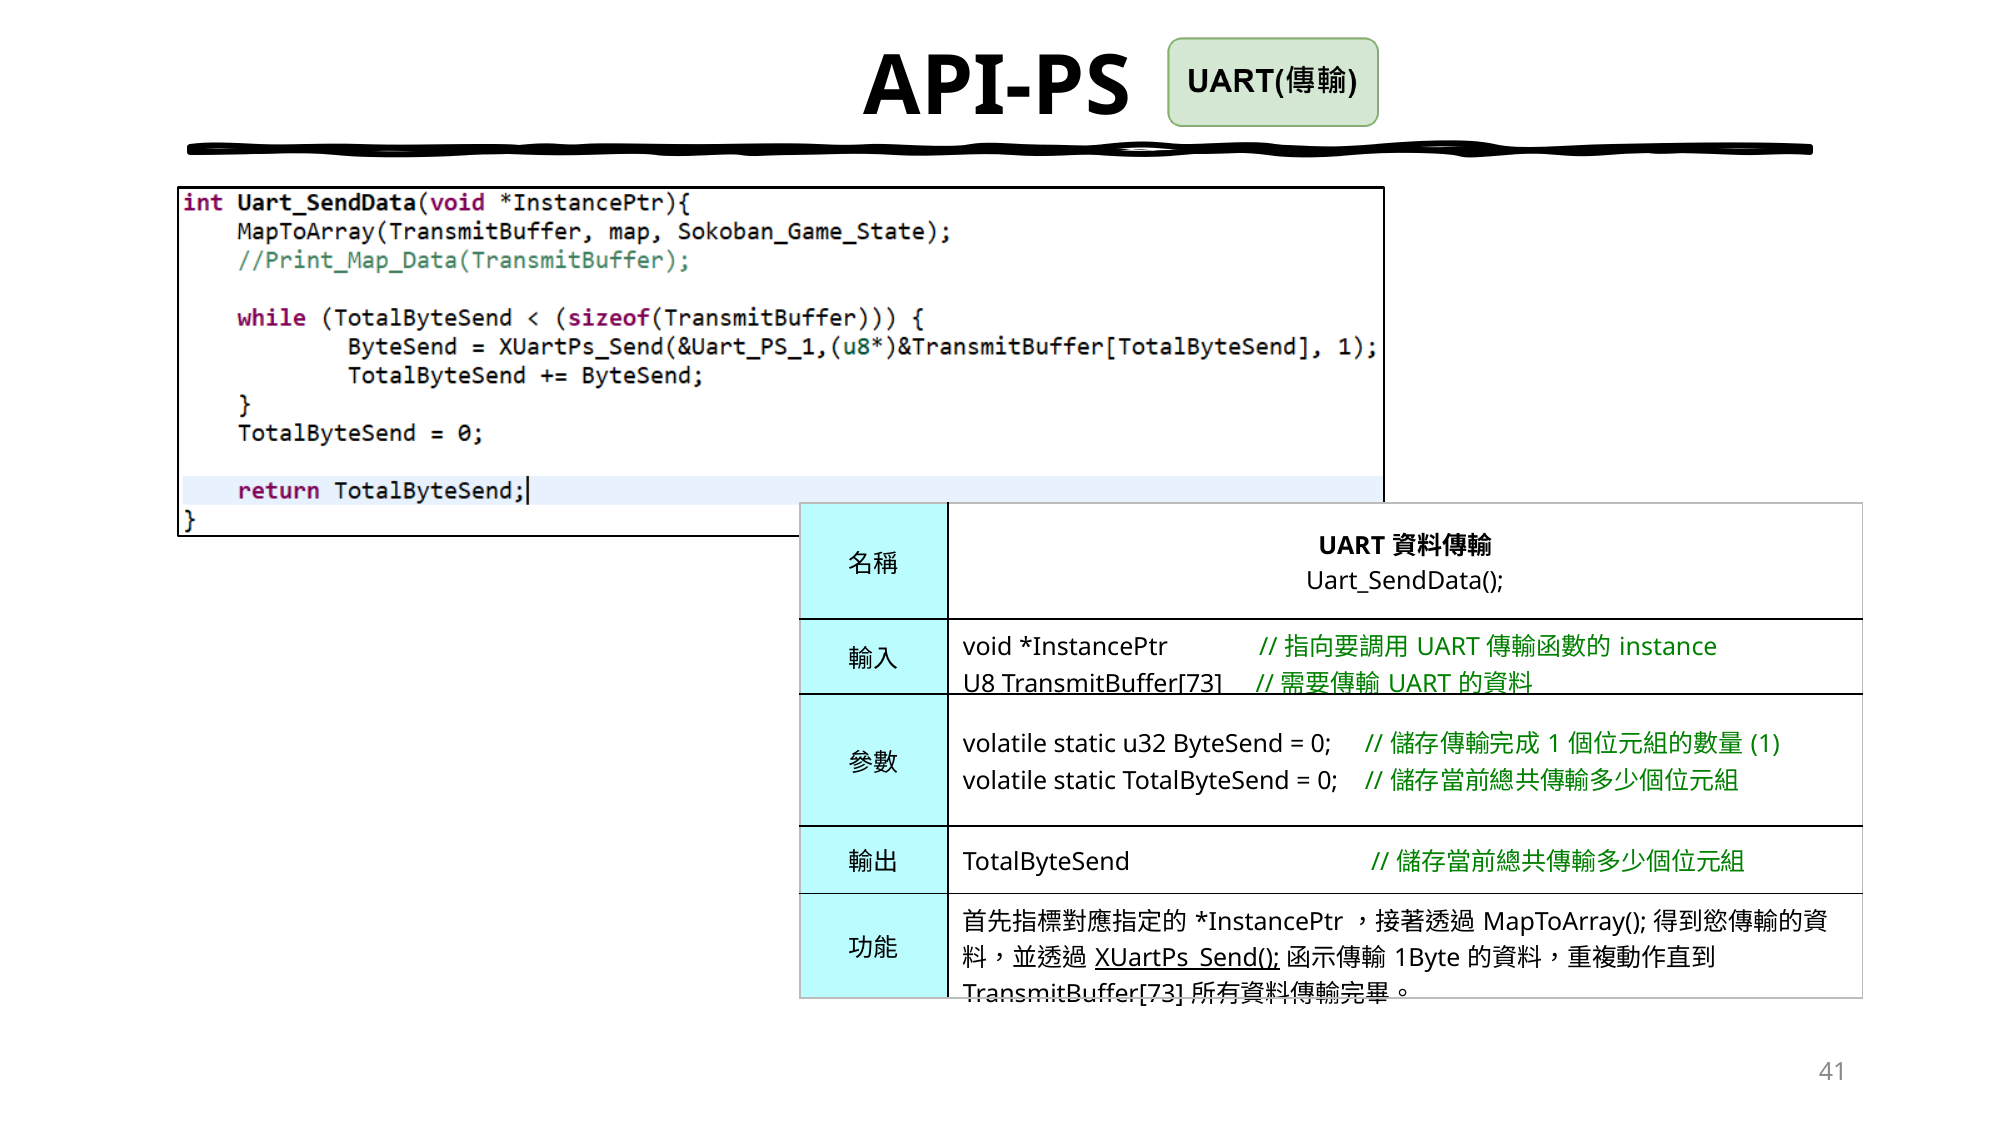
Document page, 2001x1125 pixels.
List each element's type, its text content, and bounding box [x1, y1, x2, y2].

picture [179, 20, 1821, 168]
table_cell 功能 [801, 894, 947, 997]
table_cell 輸出 [801, 827, 947, 893]
table_cell void *InstancePtr //指向要調用UART傳輸函數的instance U8 TransmitBuffer[73] //需要傳輸UART的資料 [949, 620, 1862, 693]
picture [179, 188, 1383, 535]
table_header 名稱 [801, 535, 947, 618]
table_cell 參數 [801, 695, 947, 825]
table_header UART資料傳輸 Uart_SendData(); [949, 504, 1862, 618]
table_cell 首先指標對應指定的*InstancePtr，接著透過MapToArray();得到慾傳輸的資料，並透過XUartPs_Send();函示傳輸1Byte的資料，重複動作直到TransmitBuffer[73]所有資料傳輸完畢。 [949, 894, 1862, 997]
text_box API-PS [849, 24, 1150, 126]
table_cell volatile static u32 ByteSend = 0; //儲存傳輸完成1個位元組的數量(1) volatile static TotalByteSend = 0; //儲存當前總共傳輸多少個位元組 [949, 695, 1862, 825]
slide_number 41 [1412, 1042, 1863, 1103]
table_cell TotalByteSend //儲存當前總共傳輸多少個位元組 [949, 827, 1862, 893]
table_cell 輸入 [801, 620, 947, 693]
